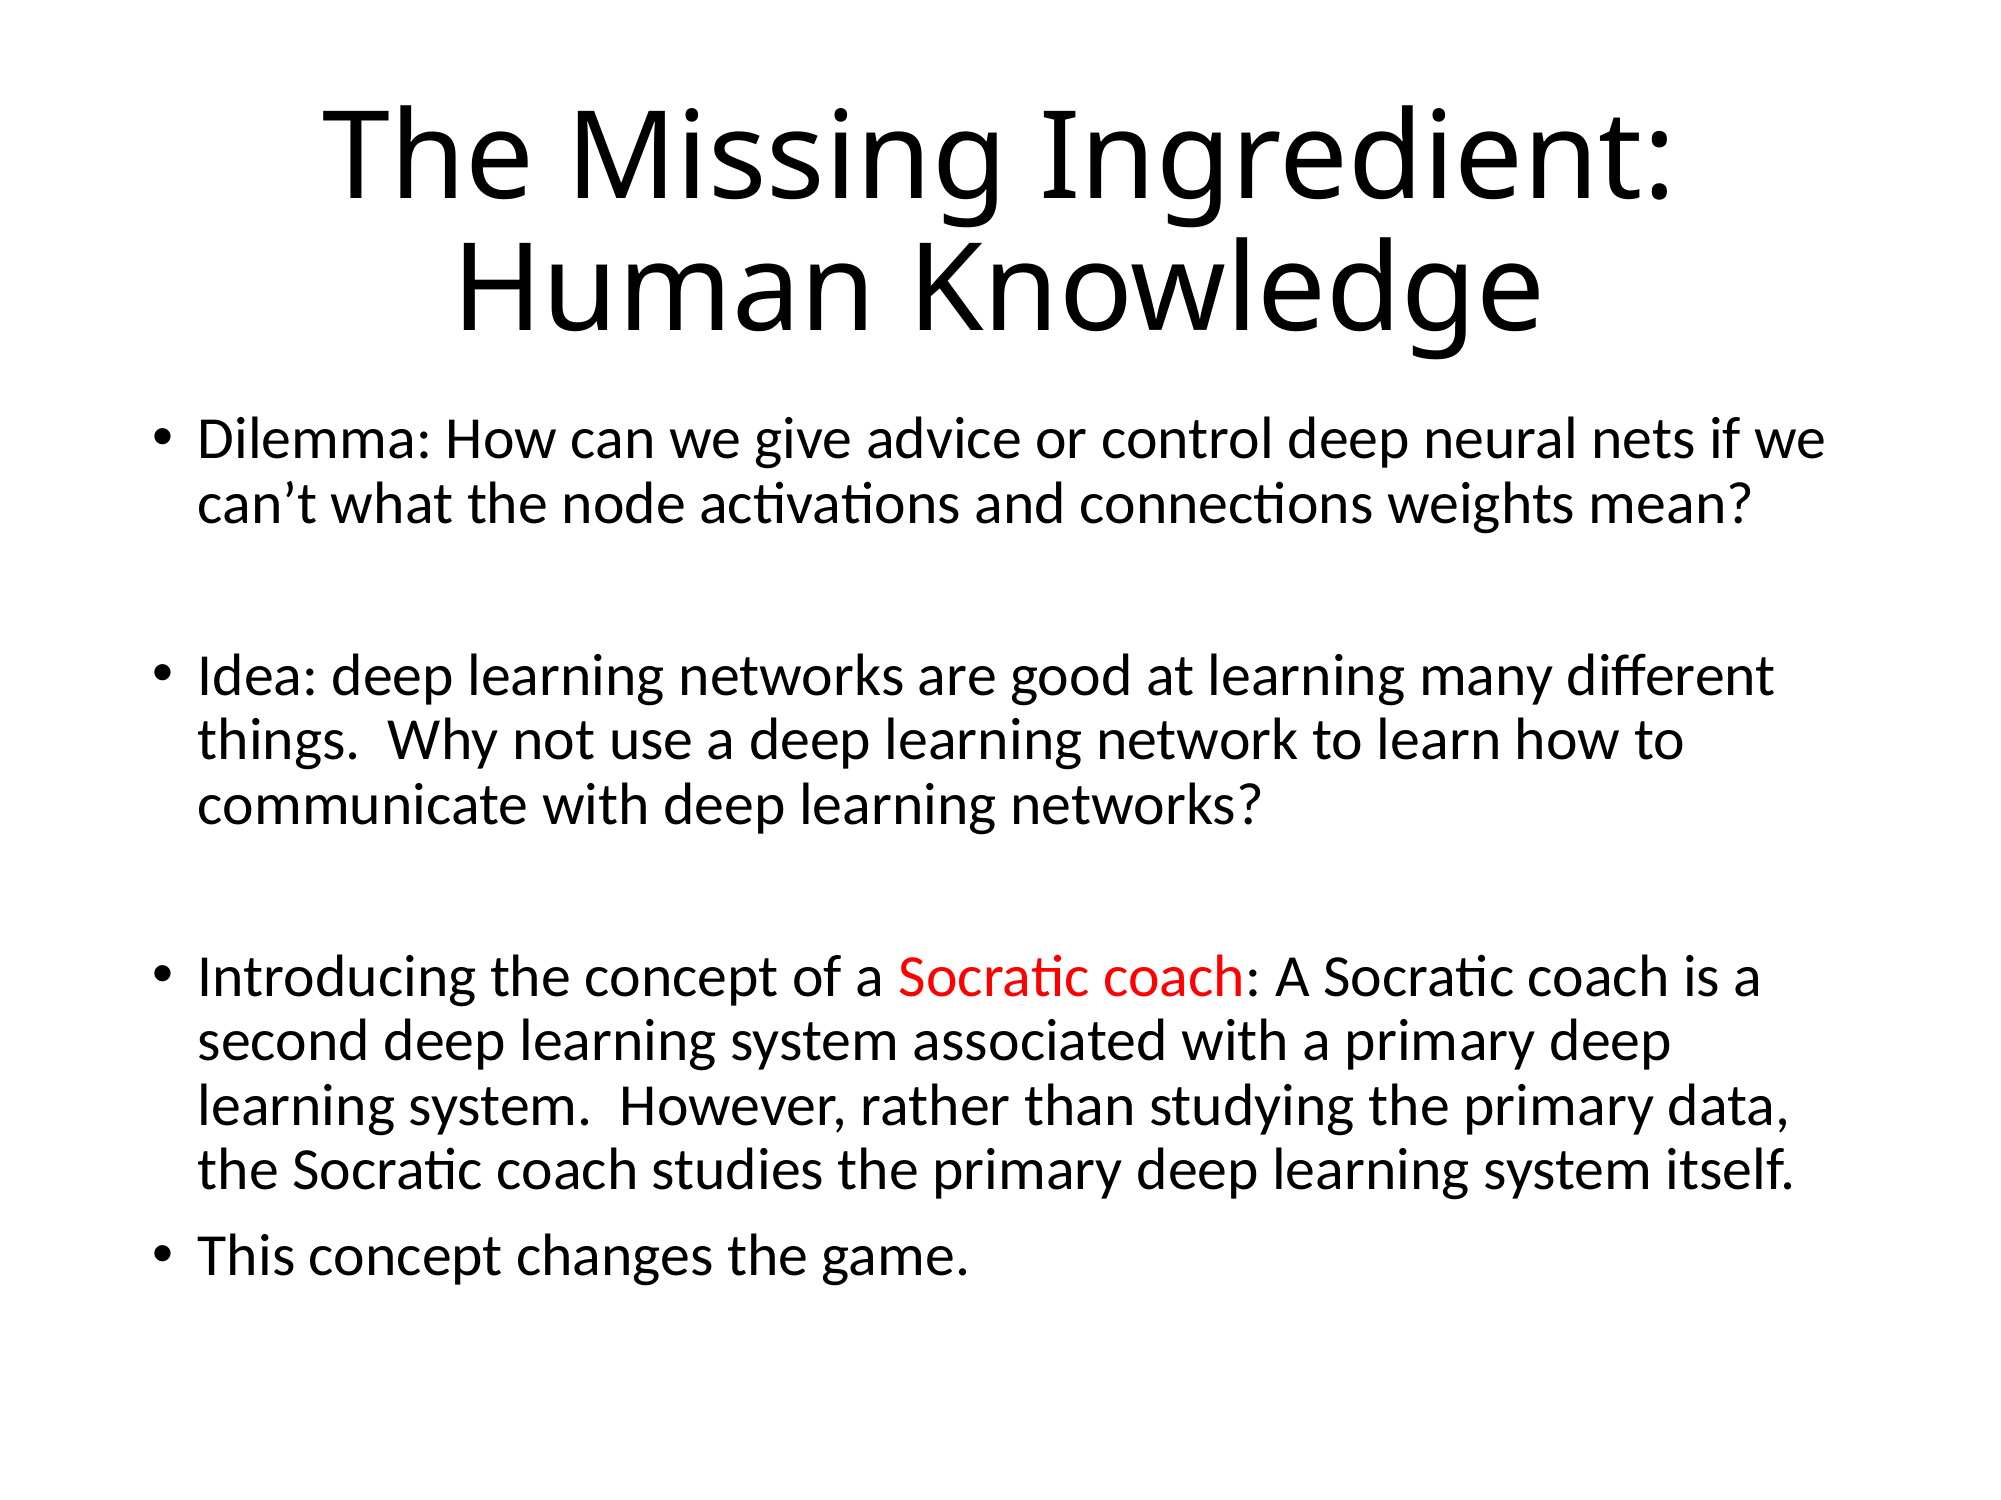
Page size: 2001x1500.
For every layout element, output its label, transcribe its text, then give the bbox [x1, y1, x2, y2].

list Dilemma: How can we give advice or control deep neural nets if we can’t what the node activations and connections weights mean? Idea: deep learning networks are good at learning many different things. Why not use a deep learning network to learn how to communicate with deep learning networks? Introducing the concept of a Socratic coach: A Socratic coach is a second deep learning system associated with a primary deep learning system. However, rather than studying the primary data, the Socratic coach studies the primary deep learning system itself. This concept changes the game. [137, 399, 1863, 1352]
title The Missing Ingredient: Human Knowledge [137, 79, 1863, 370]
